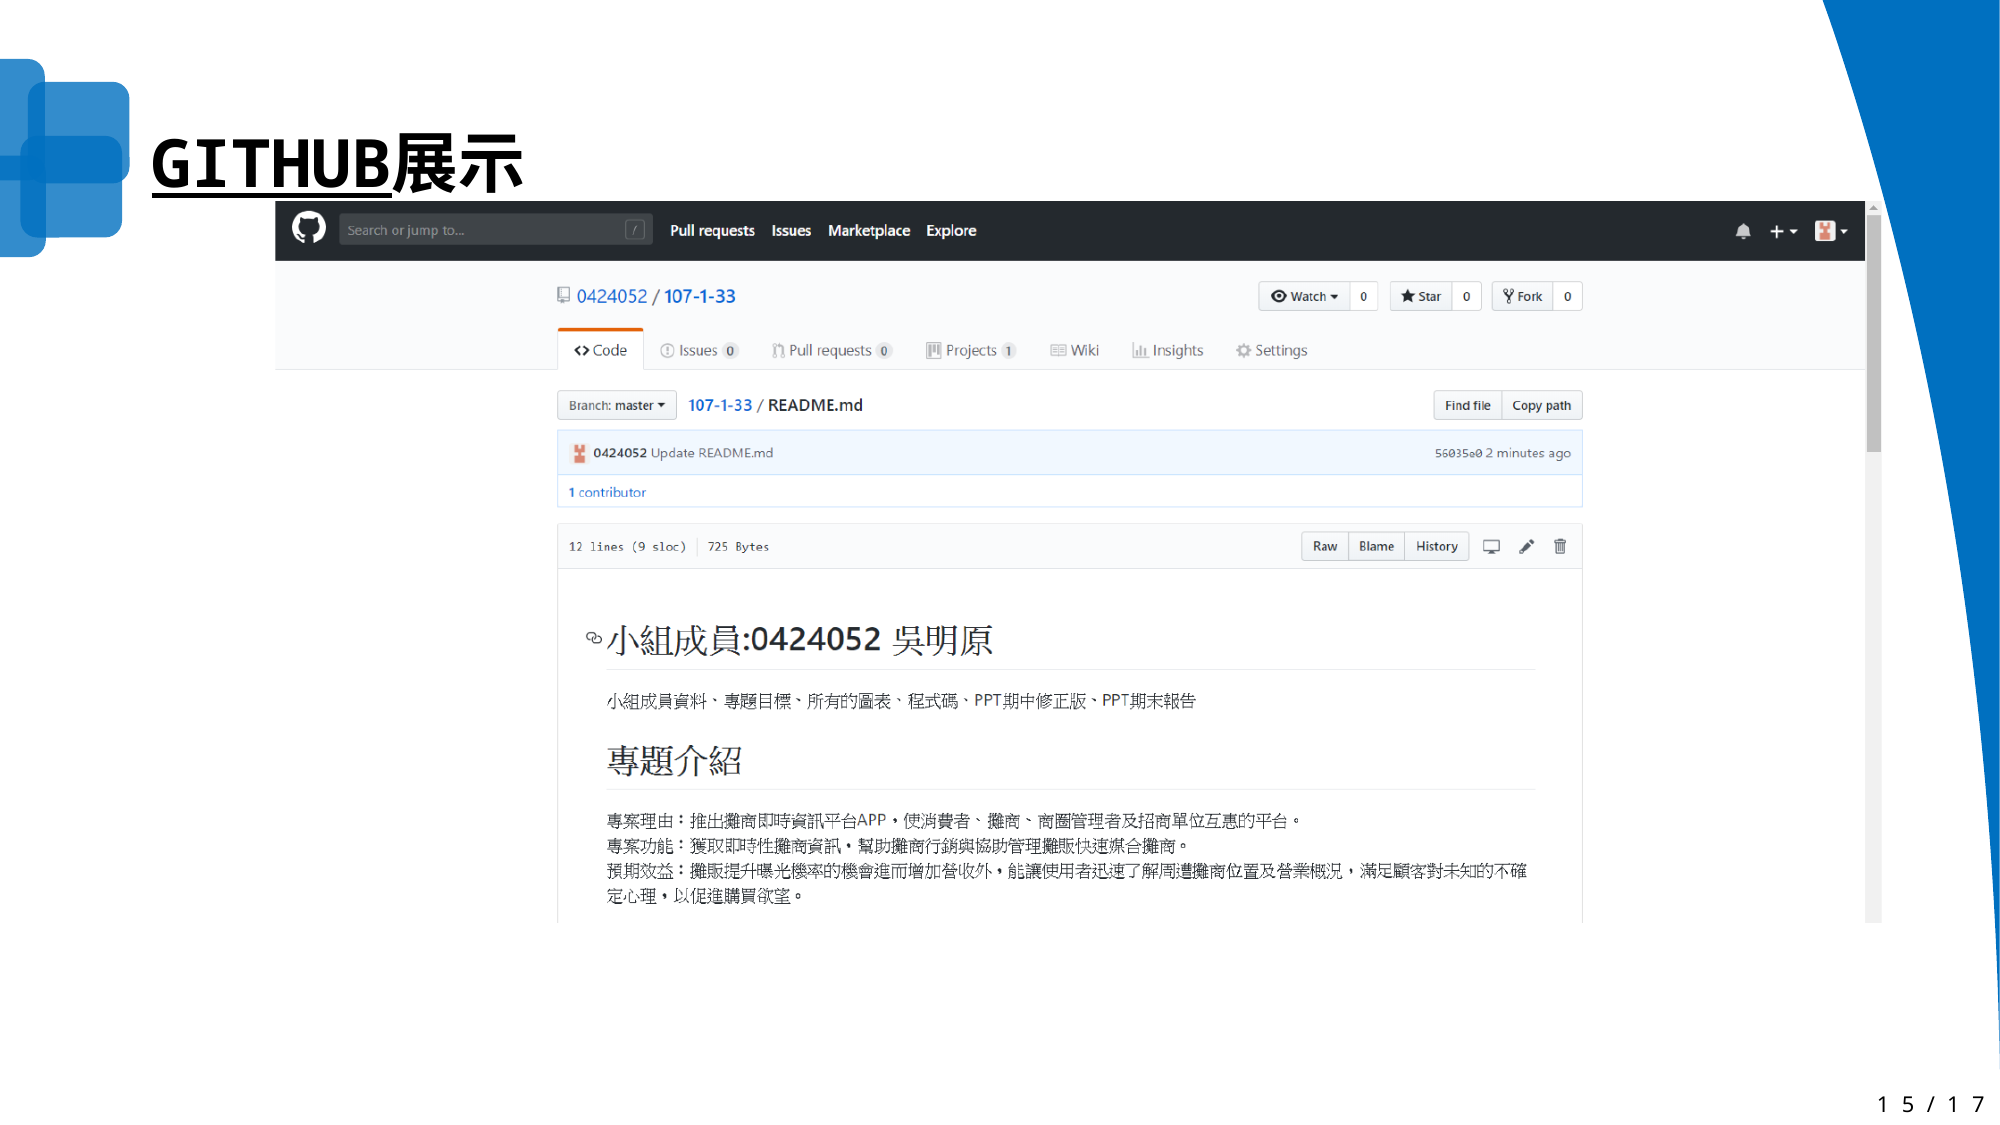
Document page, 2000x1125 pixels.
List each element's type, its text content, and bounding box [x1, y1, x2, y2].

text_box GITHUB展示 [136, 115, 1079, 212]
text_box 15/17 [1834, 1082, 2000, 1125]
picture [275, 201, 1882, 924]
